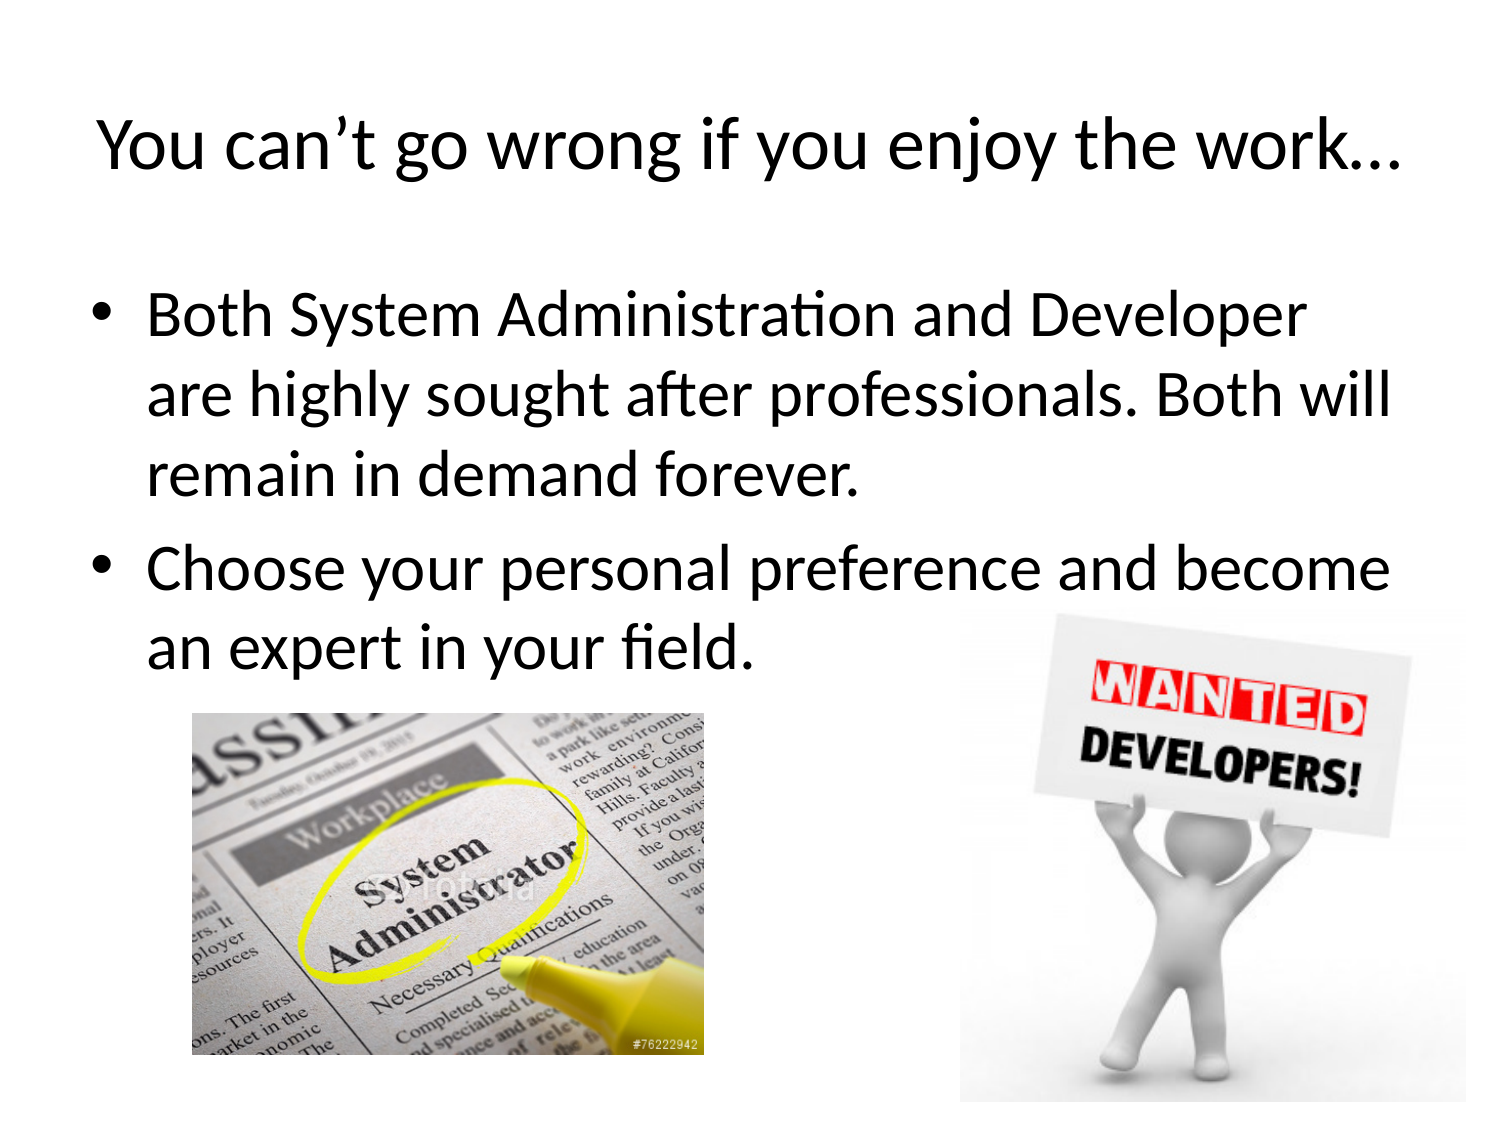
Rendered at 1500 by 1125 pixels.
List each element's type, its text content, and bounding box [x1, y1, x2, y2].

title You can’t go wrong if you enjoy the work… [75, 45, 1425, 233]
picture [959, 595, 1466, 1102]
picture [192, 713, 704, 1055]
list Both System Administration and Developer are highly sought after professionals. Both will remain in demand forever. Choose your personal preference and become an expert in your field. [75, 262, 1425, 1005]
